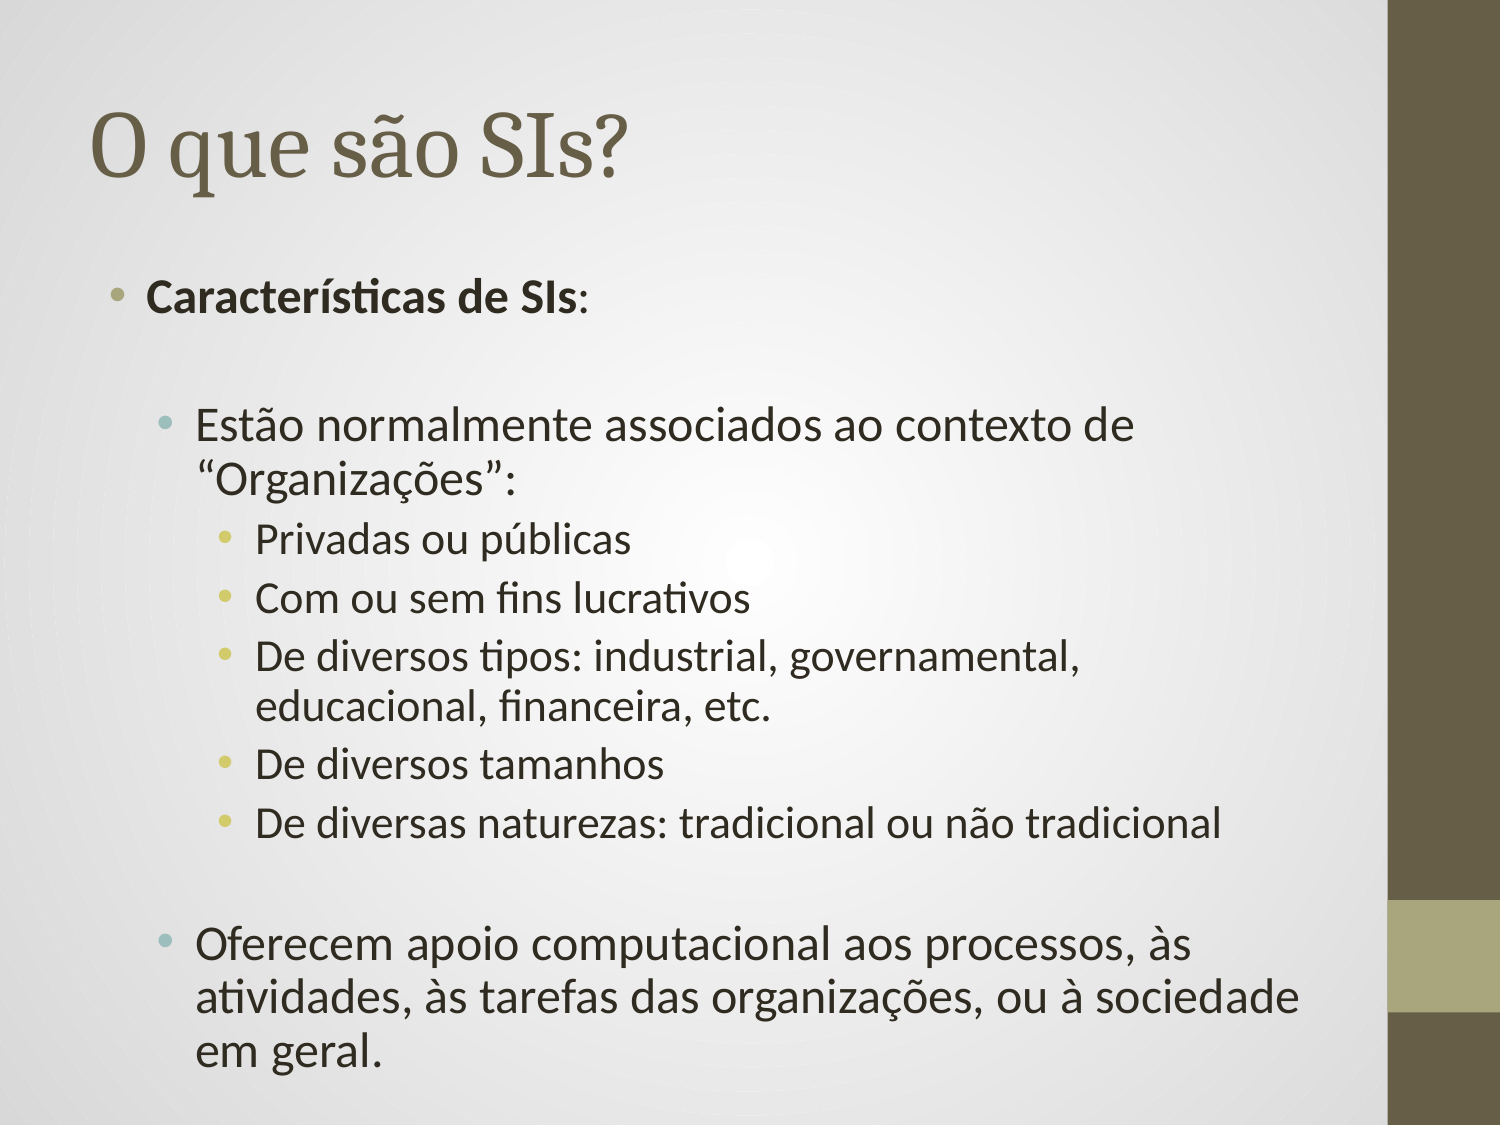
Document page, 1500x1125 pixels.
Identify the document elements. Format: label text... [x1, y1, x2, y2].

title O que são SIs? [75, 45, 1325, 233]
list Características de SIs: Estão normalmente associados ao contexto de “Organizações”: Privadas ou públicas Com ou sem fins lucrativos De diversos tipos: industrial, governamental, educacional, financeira, etc. De diversos tamanhos De diversas naturezas: tradicional ou não tradicional Oferecem apoio computacional aos processos, às atividades, às tarefas das organizações, ou à sociedade em geral. [75, 262, 1325, 1050]
